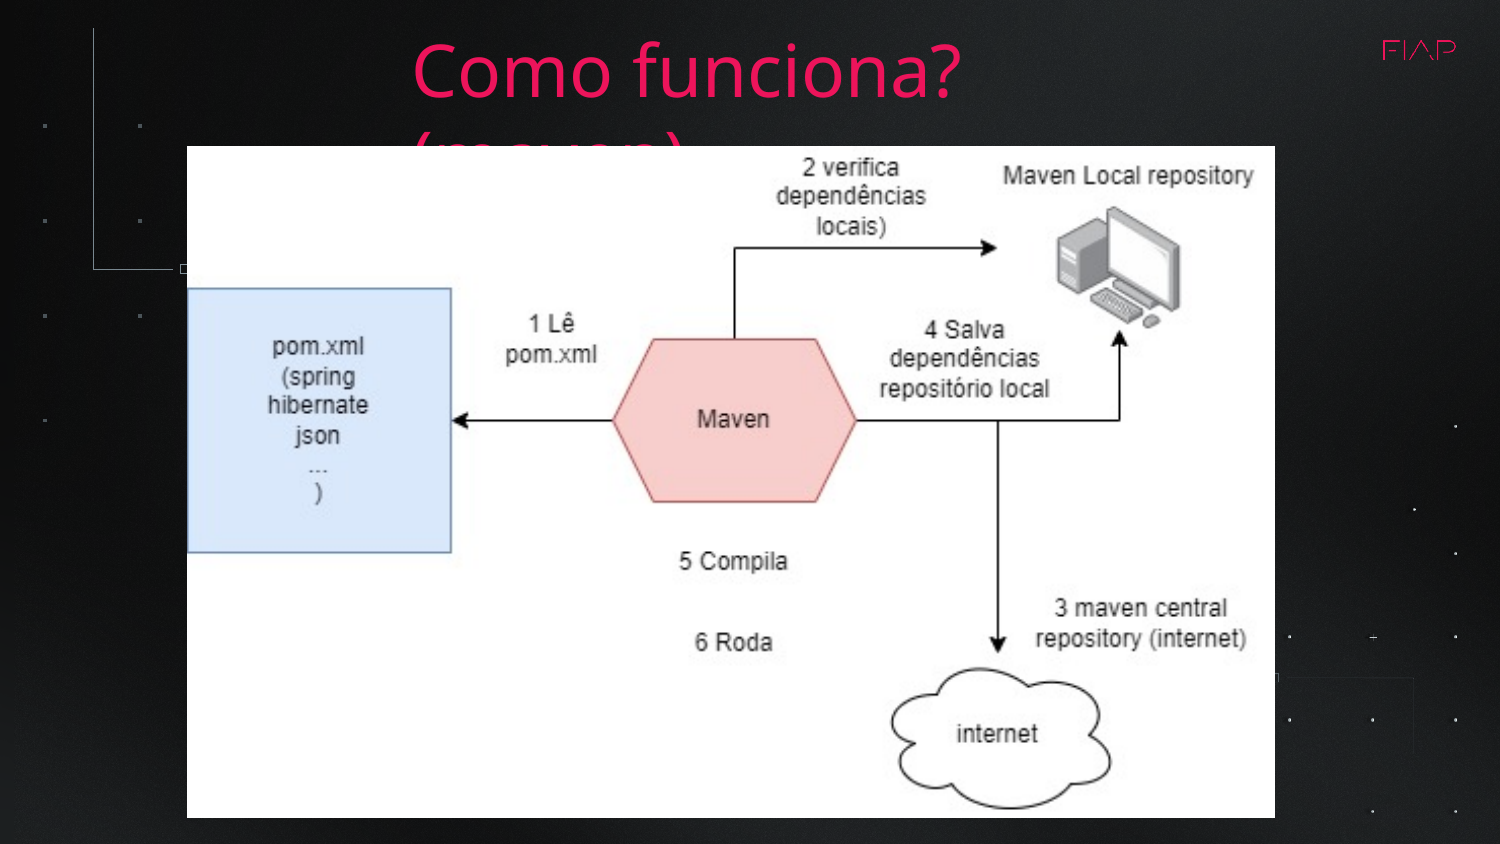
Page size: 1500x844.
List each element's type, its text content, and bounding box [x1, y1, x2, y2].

text_box Como funciona? (maven) [396, 17, 1225, 145]
picture [0, 0, 1500, 844]
